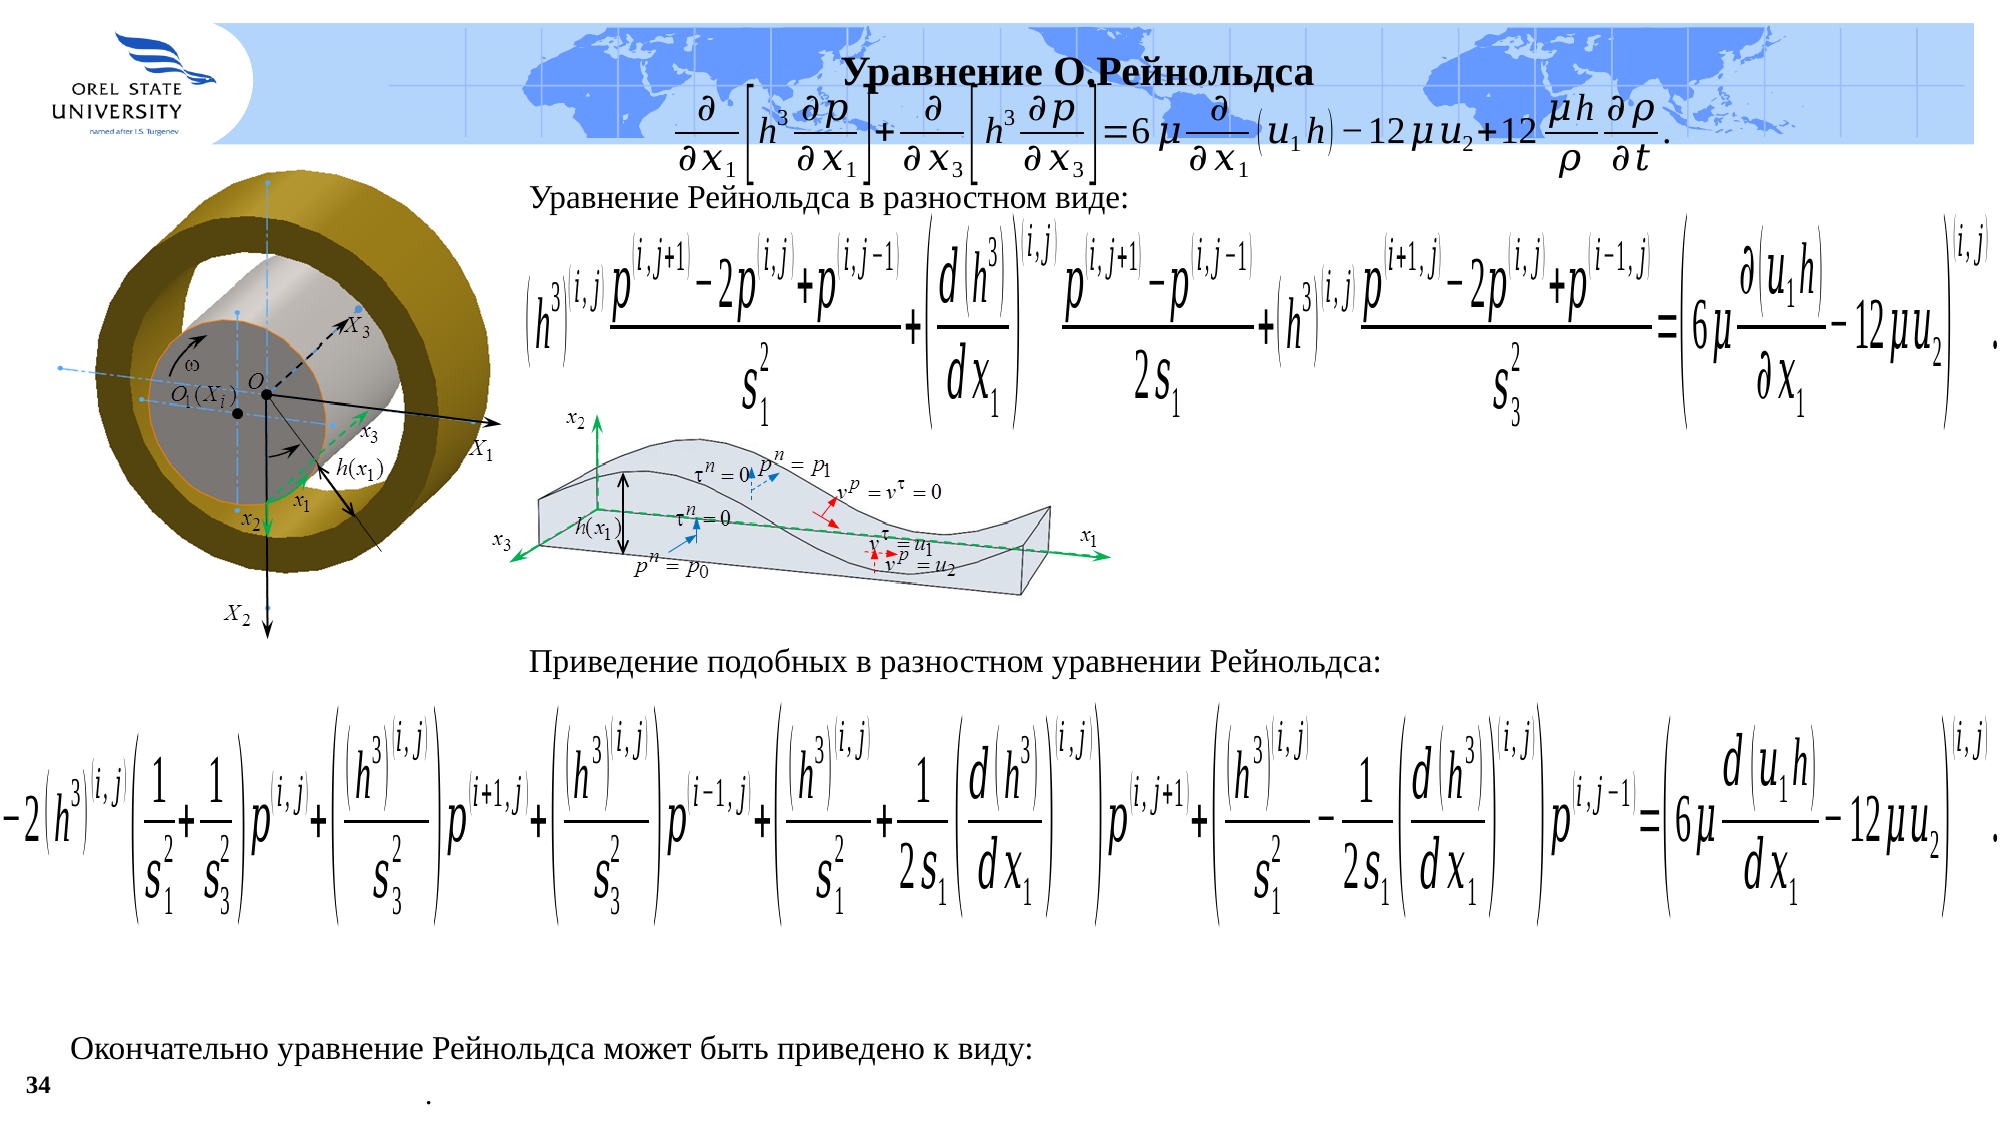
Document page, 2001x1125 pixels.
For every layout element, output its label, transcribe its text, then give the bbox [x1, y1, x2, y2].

picture [51, 29, 217, 136]
text_box Приведение подобных в разностном уравнении Рейнольдса: [513, 631, 1514, 687]
text_box Уравнение Рейнольдса в разностном виде: [1112, 167, 1348, 223]
text_box Уравнение О.Рейнольдса [222, 36, 1933, 101]
picture [55, 167, 1112, 643]
text_box Окончательно уравнение Рейнольдса может быть приведено к виду: [55, 1018, 1945, 1074]
